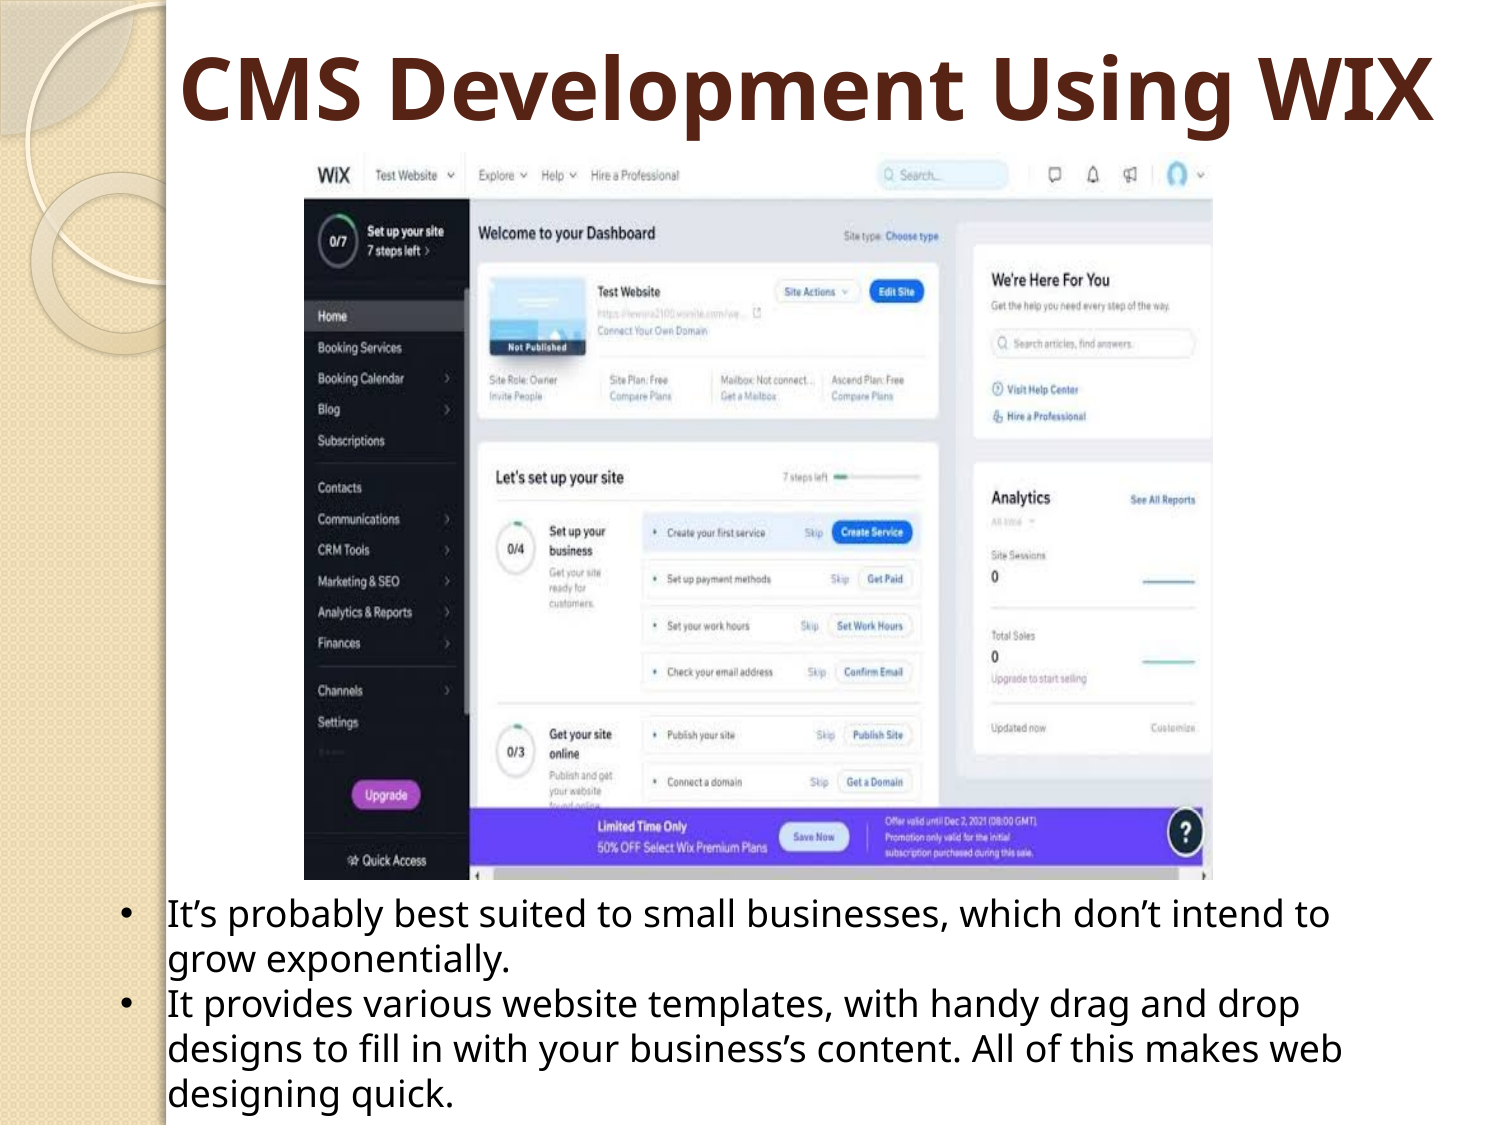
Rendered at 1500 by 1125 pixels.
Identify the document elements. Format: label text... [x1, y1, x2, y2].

picture [304, 152, 1214, 881]
title CMS Development Using WIX [164, 0, 1458, 194]
text_box It’s probably best suited to small businesses, which don’t intend to grow exponentially. It provides various website templates, with handy drag and drop designs to fill in with your business’s content. All of this makes web designing quick. [105, 882, 1372, 1123]
